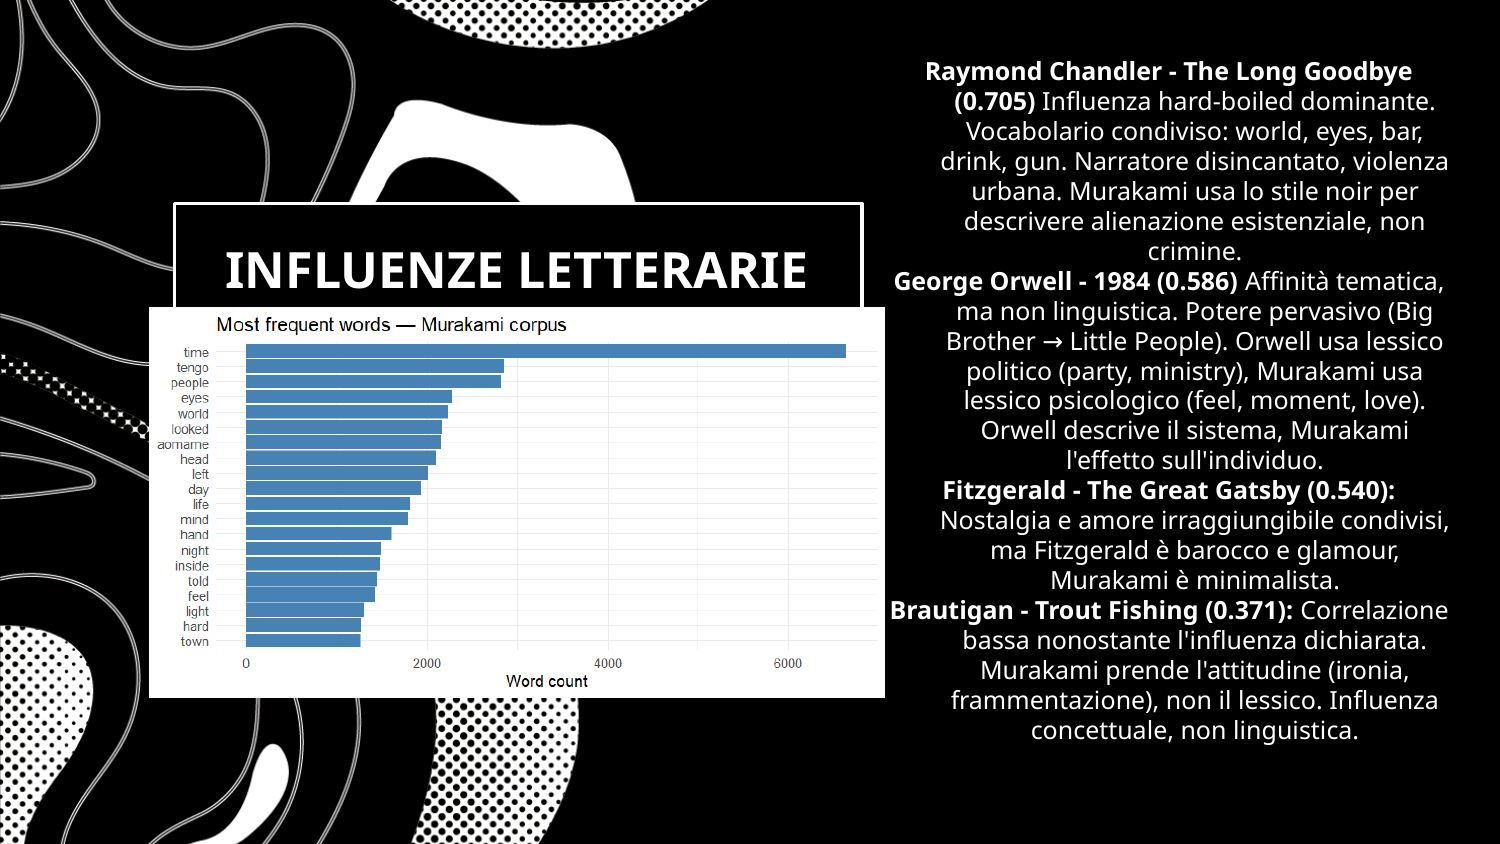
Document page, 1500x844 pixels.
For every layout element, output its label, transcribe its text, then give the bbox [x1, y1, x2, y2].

picture [0, 0, 885, 844]
title INFLUENZE LETTERARIE [185, 223, 848, 306]
subtitle Raymond Chandler - The Long Goodbye (0.705) Influenza hard-boiled dominante. Vocabolario condiviso: world, eyes, bar, drink, gun. Narratore disincantato, violenza urbana. Murakami usa lo stile noir per descrivere alienazione esistenziale, non crimine. George Orwell - 1984 (0.586) Affinità tematica, ma non linguistica. Potere pervasivo (Big Brother → Little People). Orwell usa lessico politico (party, ministry), Murakami usa lessico psicologico (feel, moment, love). Orwell descrive il sistema, Murakami l'effetto sull'individuo. Fitzgerald - The Great Gatsby (0.540): Nostalgia e amore irraggiungibile condivisi, ma Fitzgerald è barocco e glamour, Murakami è minimalista. Brautigan - Trout Fishing (0.371): Correlazione bassa nonostante l'influenza dichiarata. Murakami prende l'attitudine (ironia, frammentazione), non il lessico. Influenza concettuale, non linguistica. [848, 40, 1467, 816]
